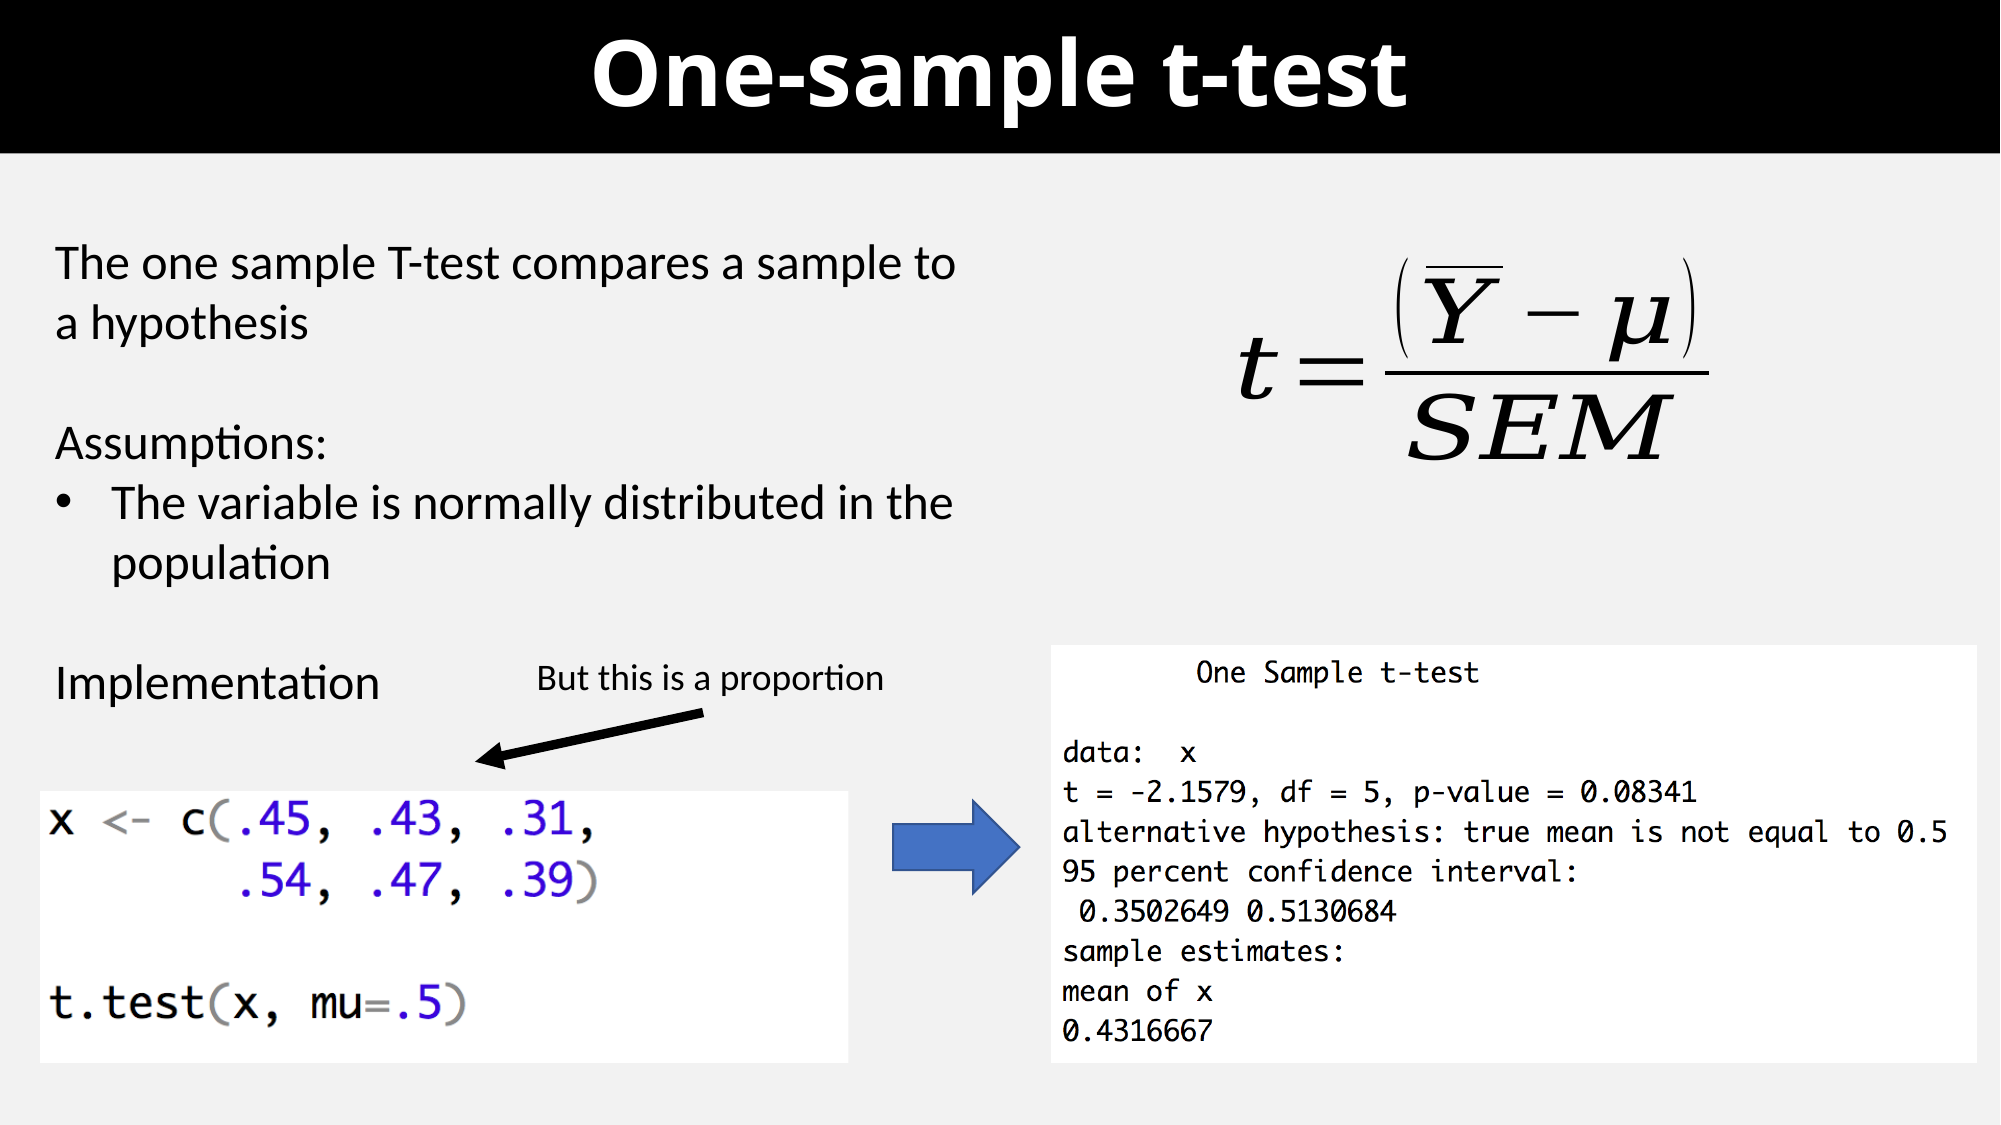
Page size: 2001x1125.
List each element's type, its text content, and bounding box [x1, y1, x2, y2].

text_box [474, 645, 902, 762]
picture [39, 791, 849, 1063]
title One-sample t-test [0, 0, 2000, 154]
picture [1051, 645, 1977, 1063]
text_box [892, 798, 1021, 896]
text_box The one sample T-test compares a sample to a hypothesis Assumptions: The variable is normally distributed in the population Implementation [39, 222, 1000, 778]
